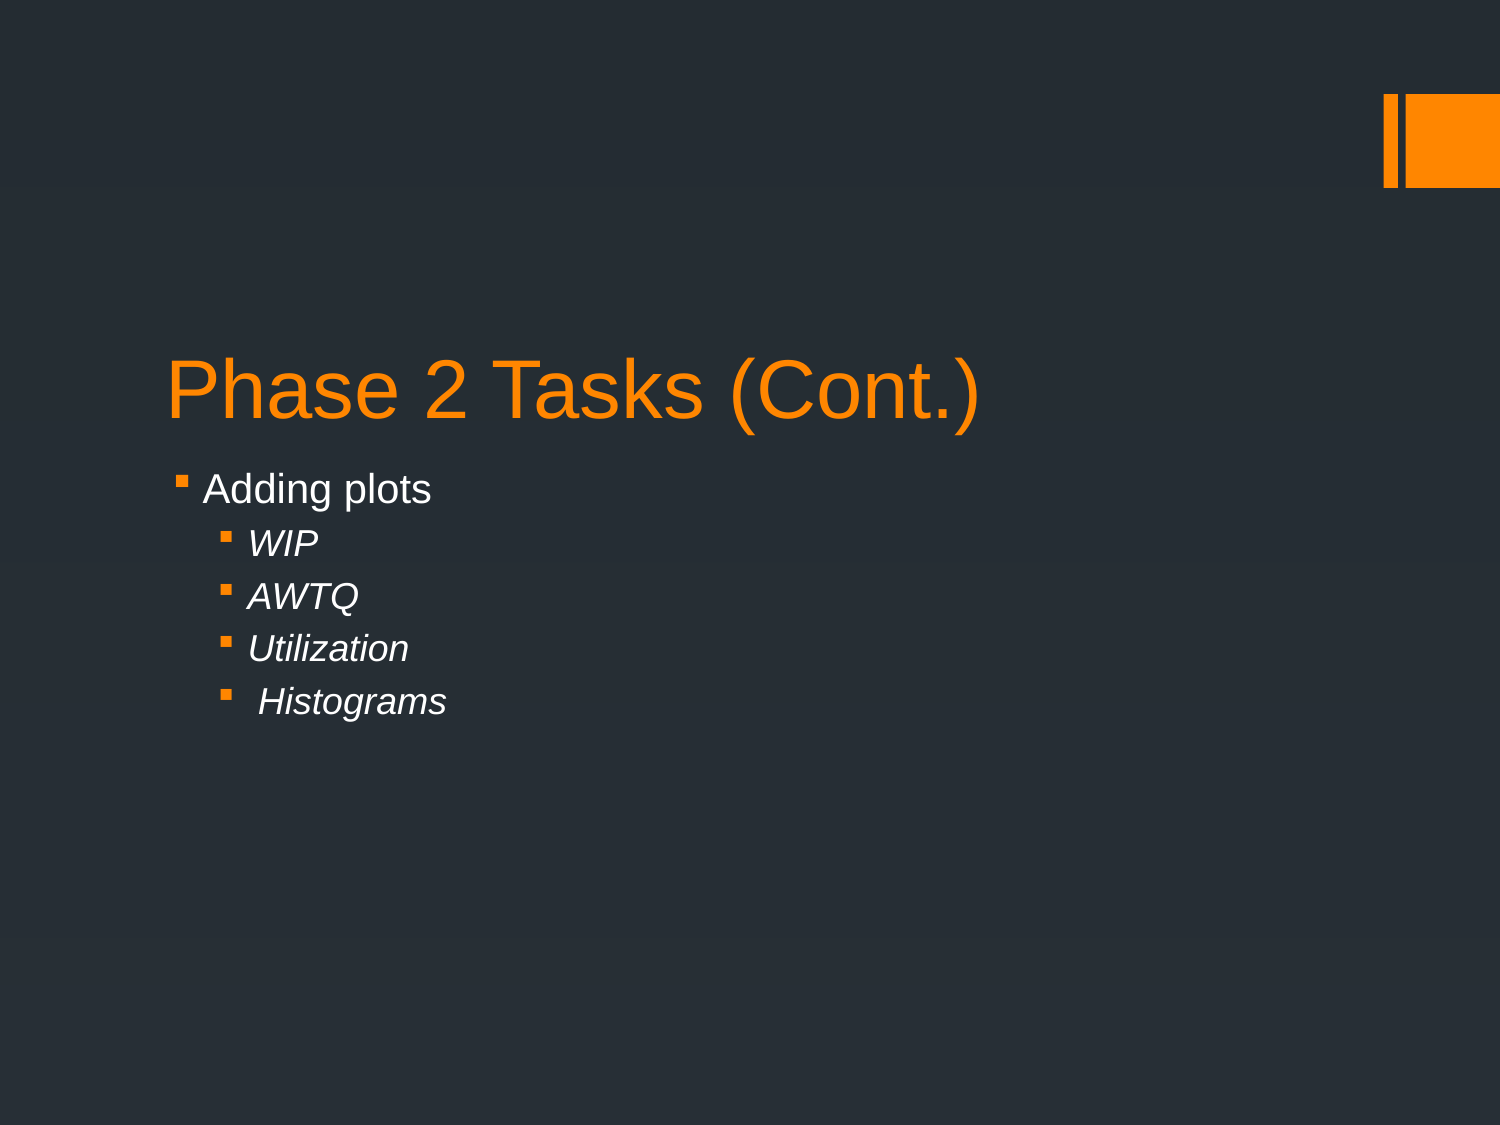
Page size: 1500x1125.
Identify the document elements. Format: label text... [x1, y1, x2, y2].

title Phase 2 Tasks (Cont.) [150, 253, 1350, 443]
list Adding plots WIP AWTQ Utilization Histograms [150, 454, 1350, 1035]
